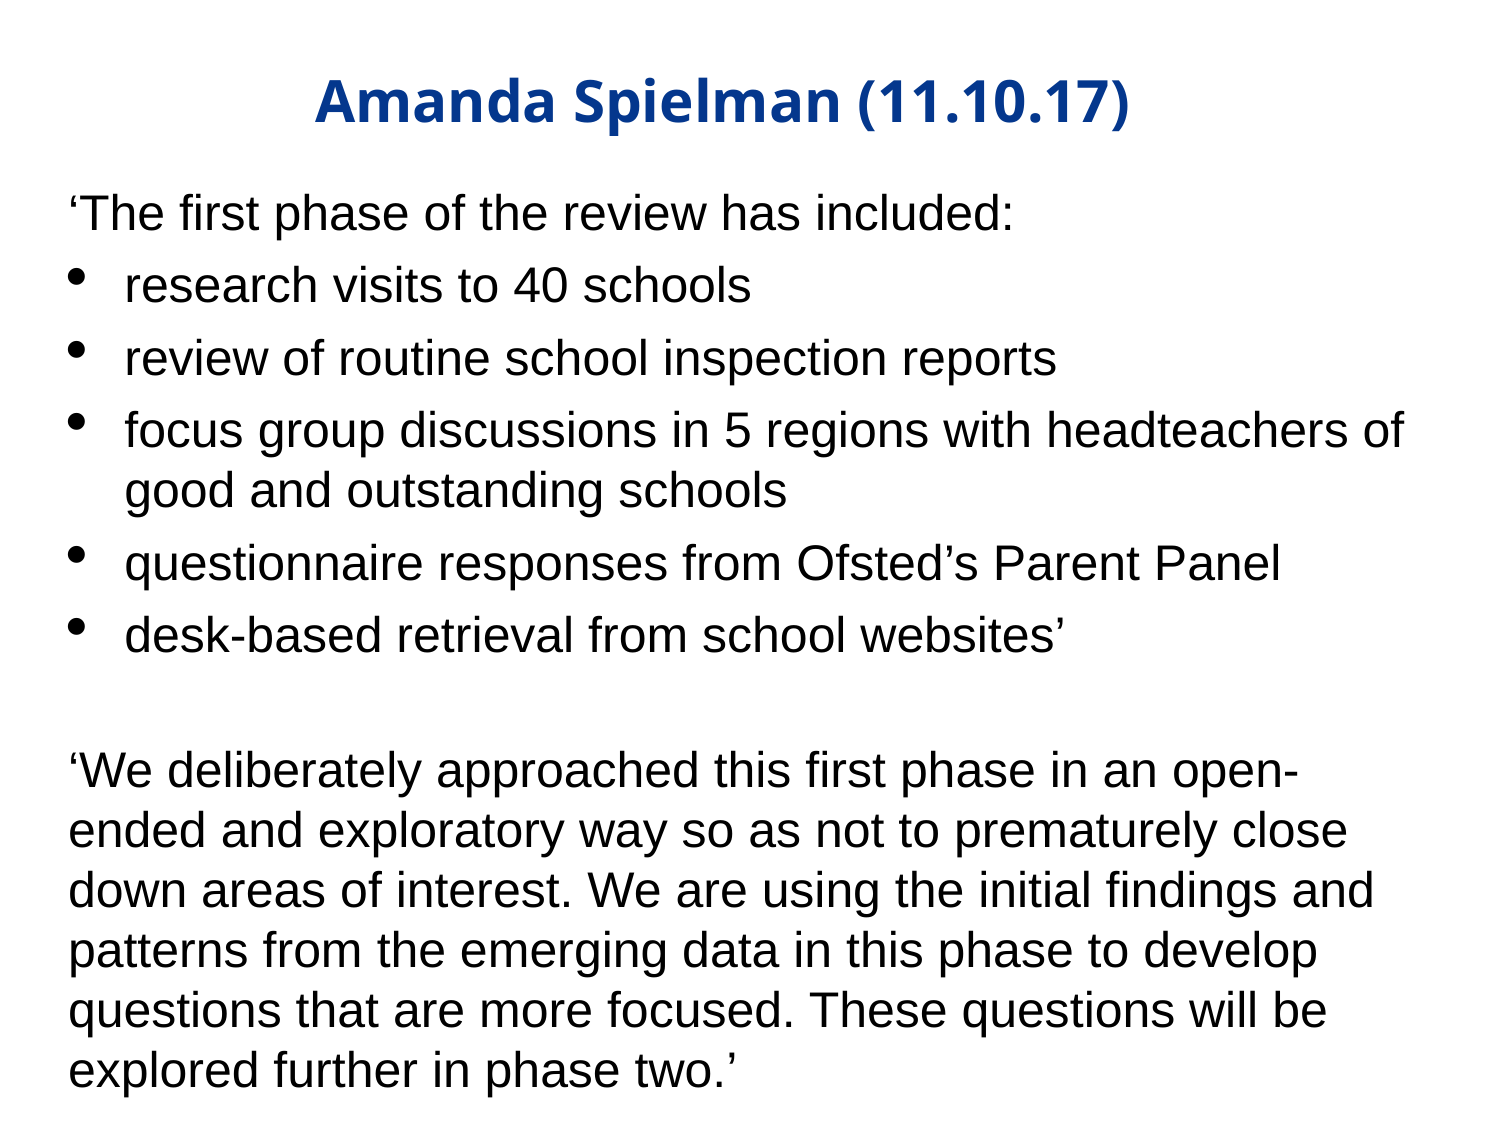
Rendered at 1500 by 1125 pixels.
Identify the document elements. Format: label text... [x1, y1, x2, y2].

title Amanda Spielman (11.10.17) [300, 30, 1200, 169]
list ‘The first phase of the review has included: research visits to 40 schools review of routine school inspection reports focus group discussions in 5 regions with headteachers of good and outstanding schools questionnaire responses from Ofsted’s Parent Panel desk-based retrieval from school websites’ ‘We deliberately approached this first phase in an open-ended and exploratory way so as not to prematurely close down areas of interest. We are using the initial findings and patterns from the emerging data in this phase to develop questions that are more focused. These questions will be explored further in phase two.’ [53, 172, 1447, 1024]
